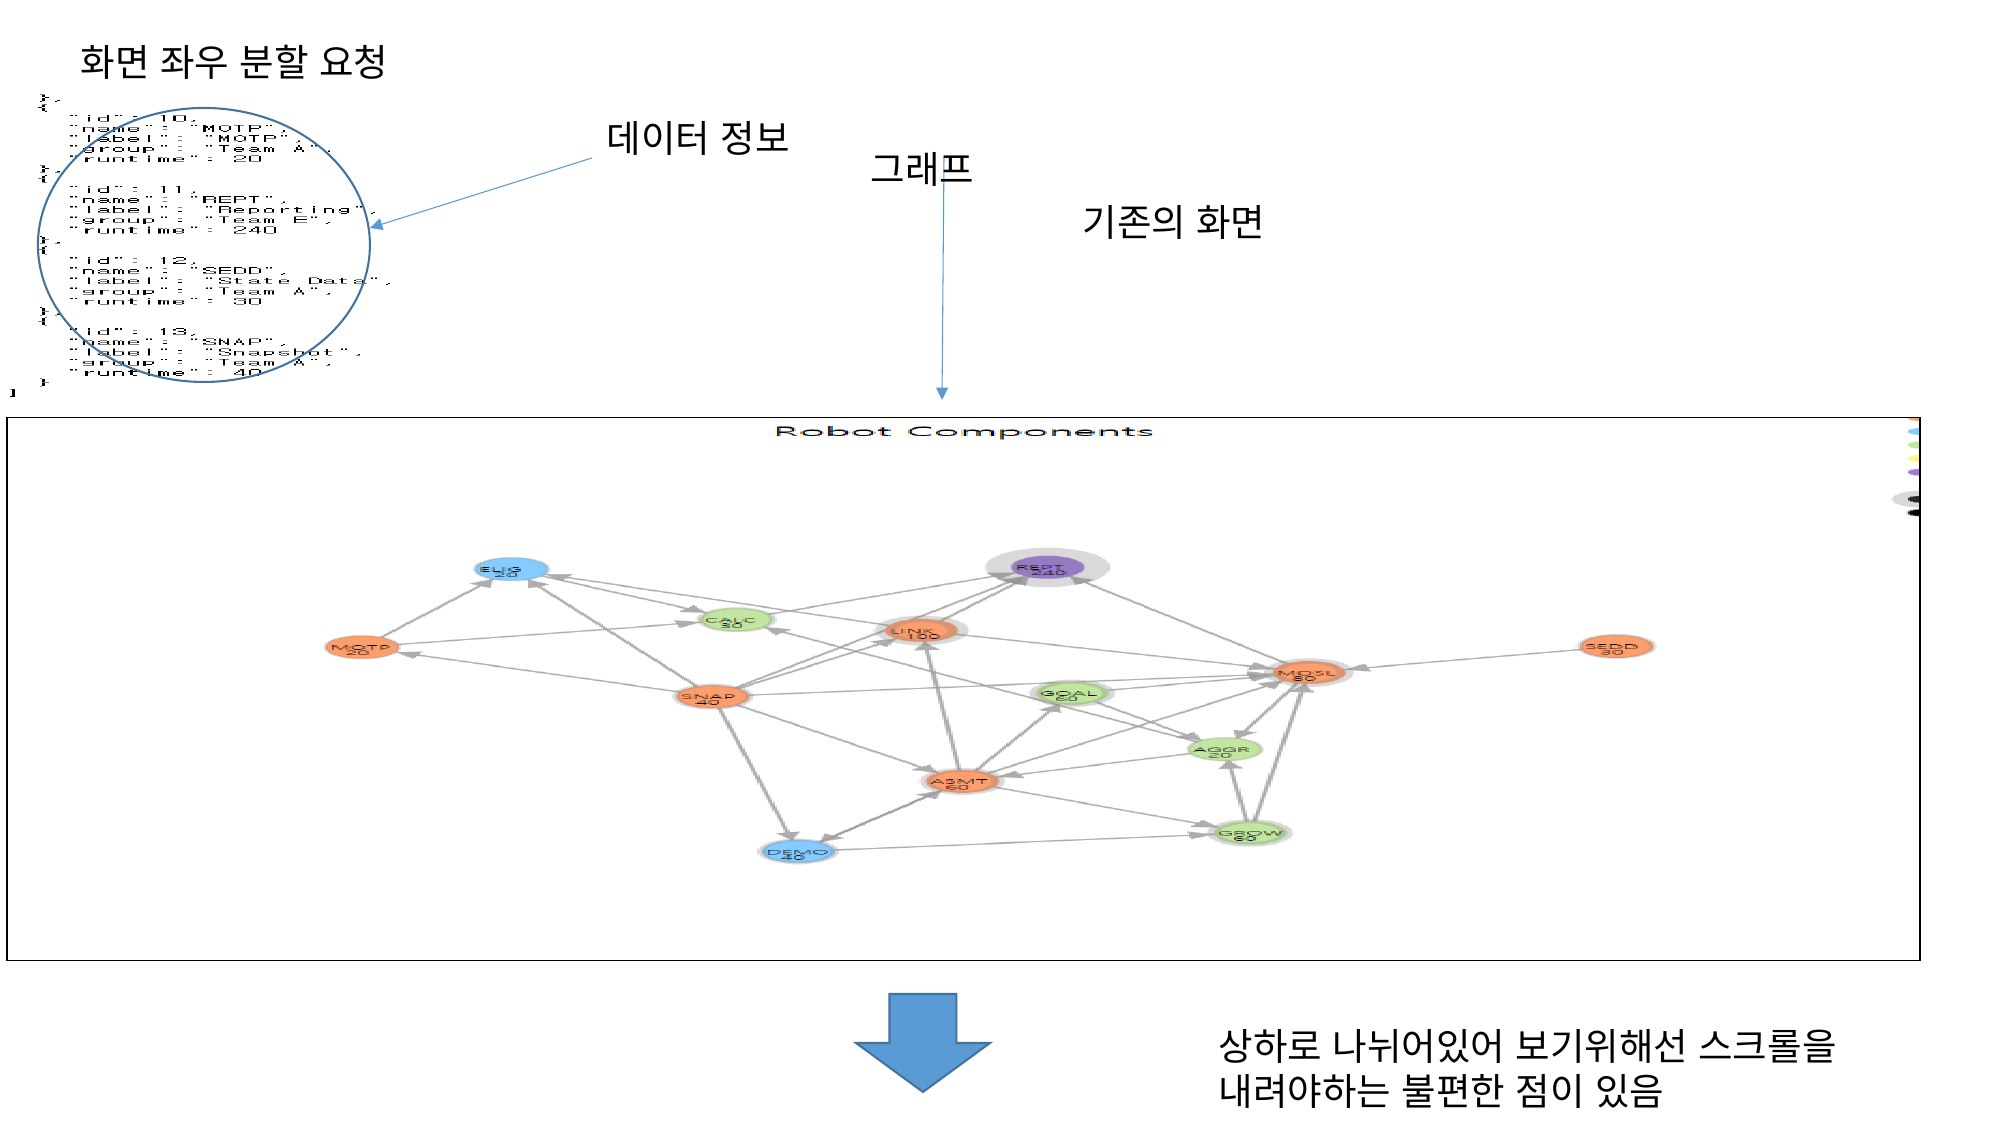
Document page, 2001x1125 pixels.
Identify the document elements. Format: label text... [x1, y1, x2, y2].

text_box 상하로 나뉘어있어 보기위해선 스크롤을 내려야하는 불편한 점이 있음 [1203, 1015, 1898, 1121]
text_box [369, 157, 592, 228]
picture [0, 92, 1956, 962]
text_box 화면 좌우 분할 요청 [66, 31, 566, 92]
text_box [852, 992, 994, 1094]
